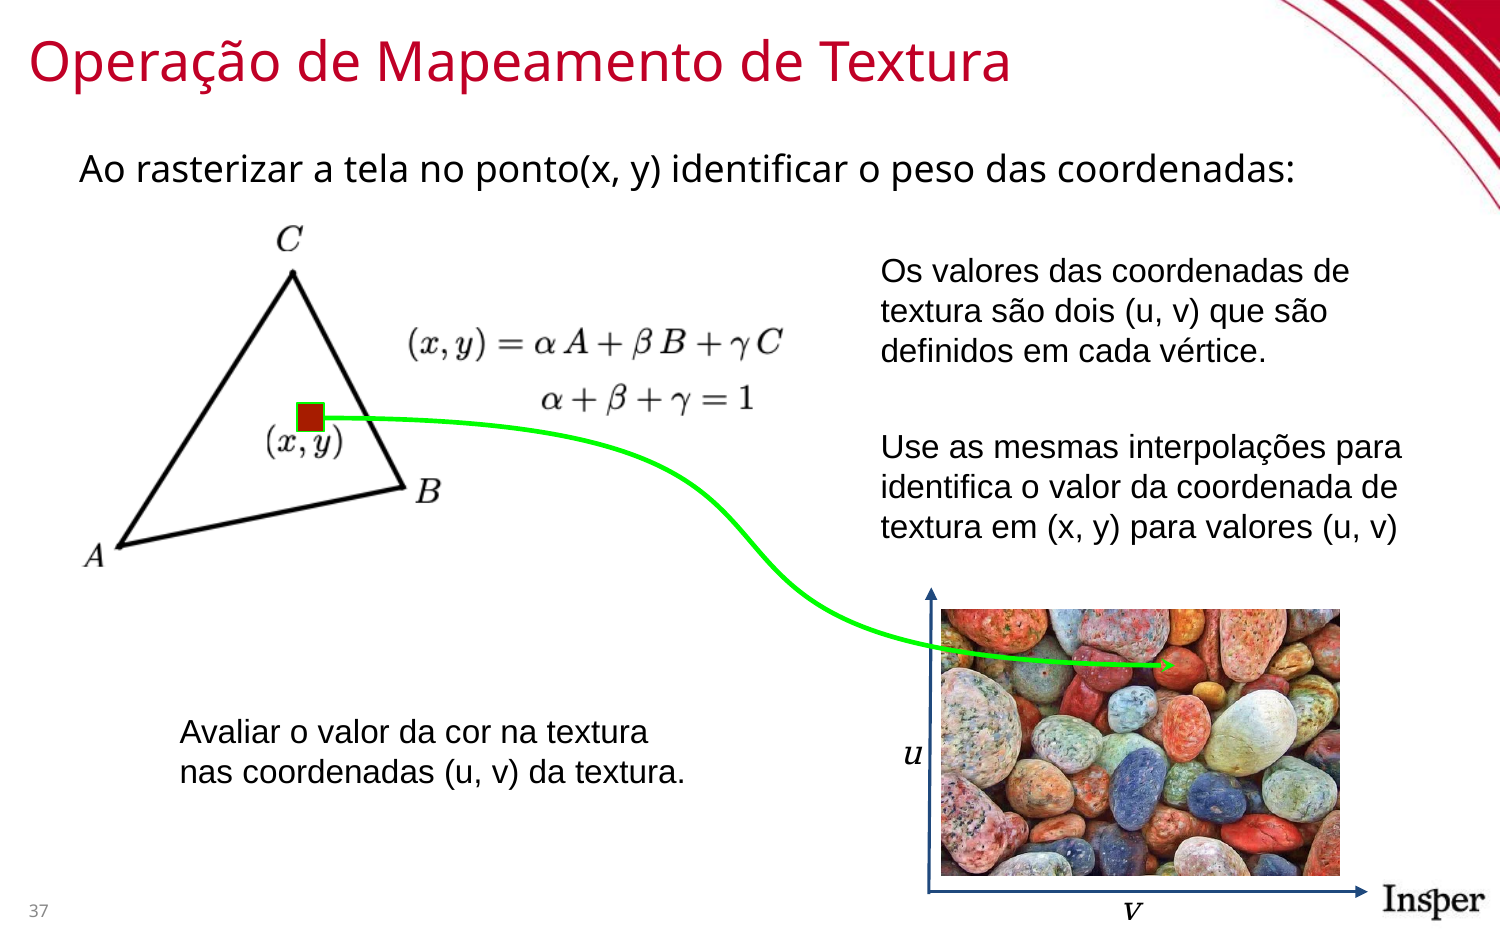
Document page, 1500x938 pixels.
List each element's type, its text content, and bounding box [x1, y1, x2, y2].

text_box Os valores das coordenadas de textura são dois (u, v) que são definidos em cada vértice. Use as mesmas interpolações para identifica o valor da coordenada de textura em (x, y) para valores (u, v) [865, 233, 1470, 561]
text_box v [1120, 899, 1161, 928]
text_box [928, 674, 932, 894]
picture [77, 205, 794, 581]
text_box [322, 417, 1176, 666]
text_box Avaliar o valor da cor na textura nas coordenadas (u, v) da textura. [164, 695, 707, 806]
picture [249, 0, 1500, 938]
title Operação de Mapeamento de Textura [13, 18, 1397, 104]
text_box u [900, 731, 923, 772]
list Ao rasterizar a tela no ponto(x, y) identificar o peso das coordenadas: [64, 137, 1447, 876]
slide_number ‹#› [0, 887, 78, 938]
